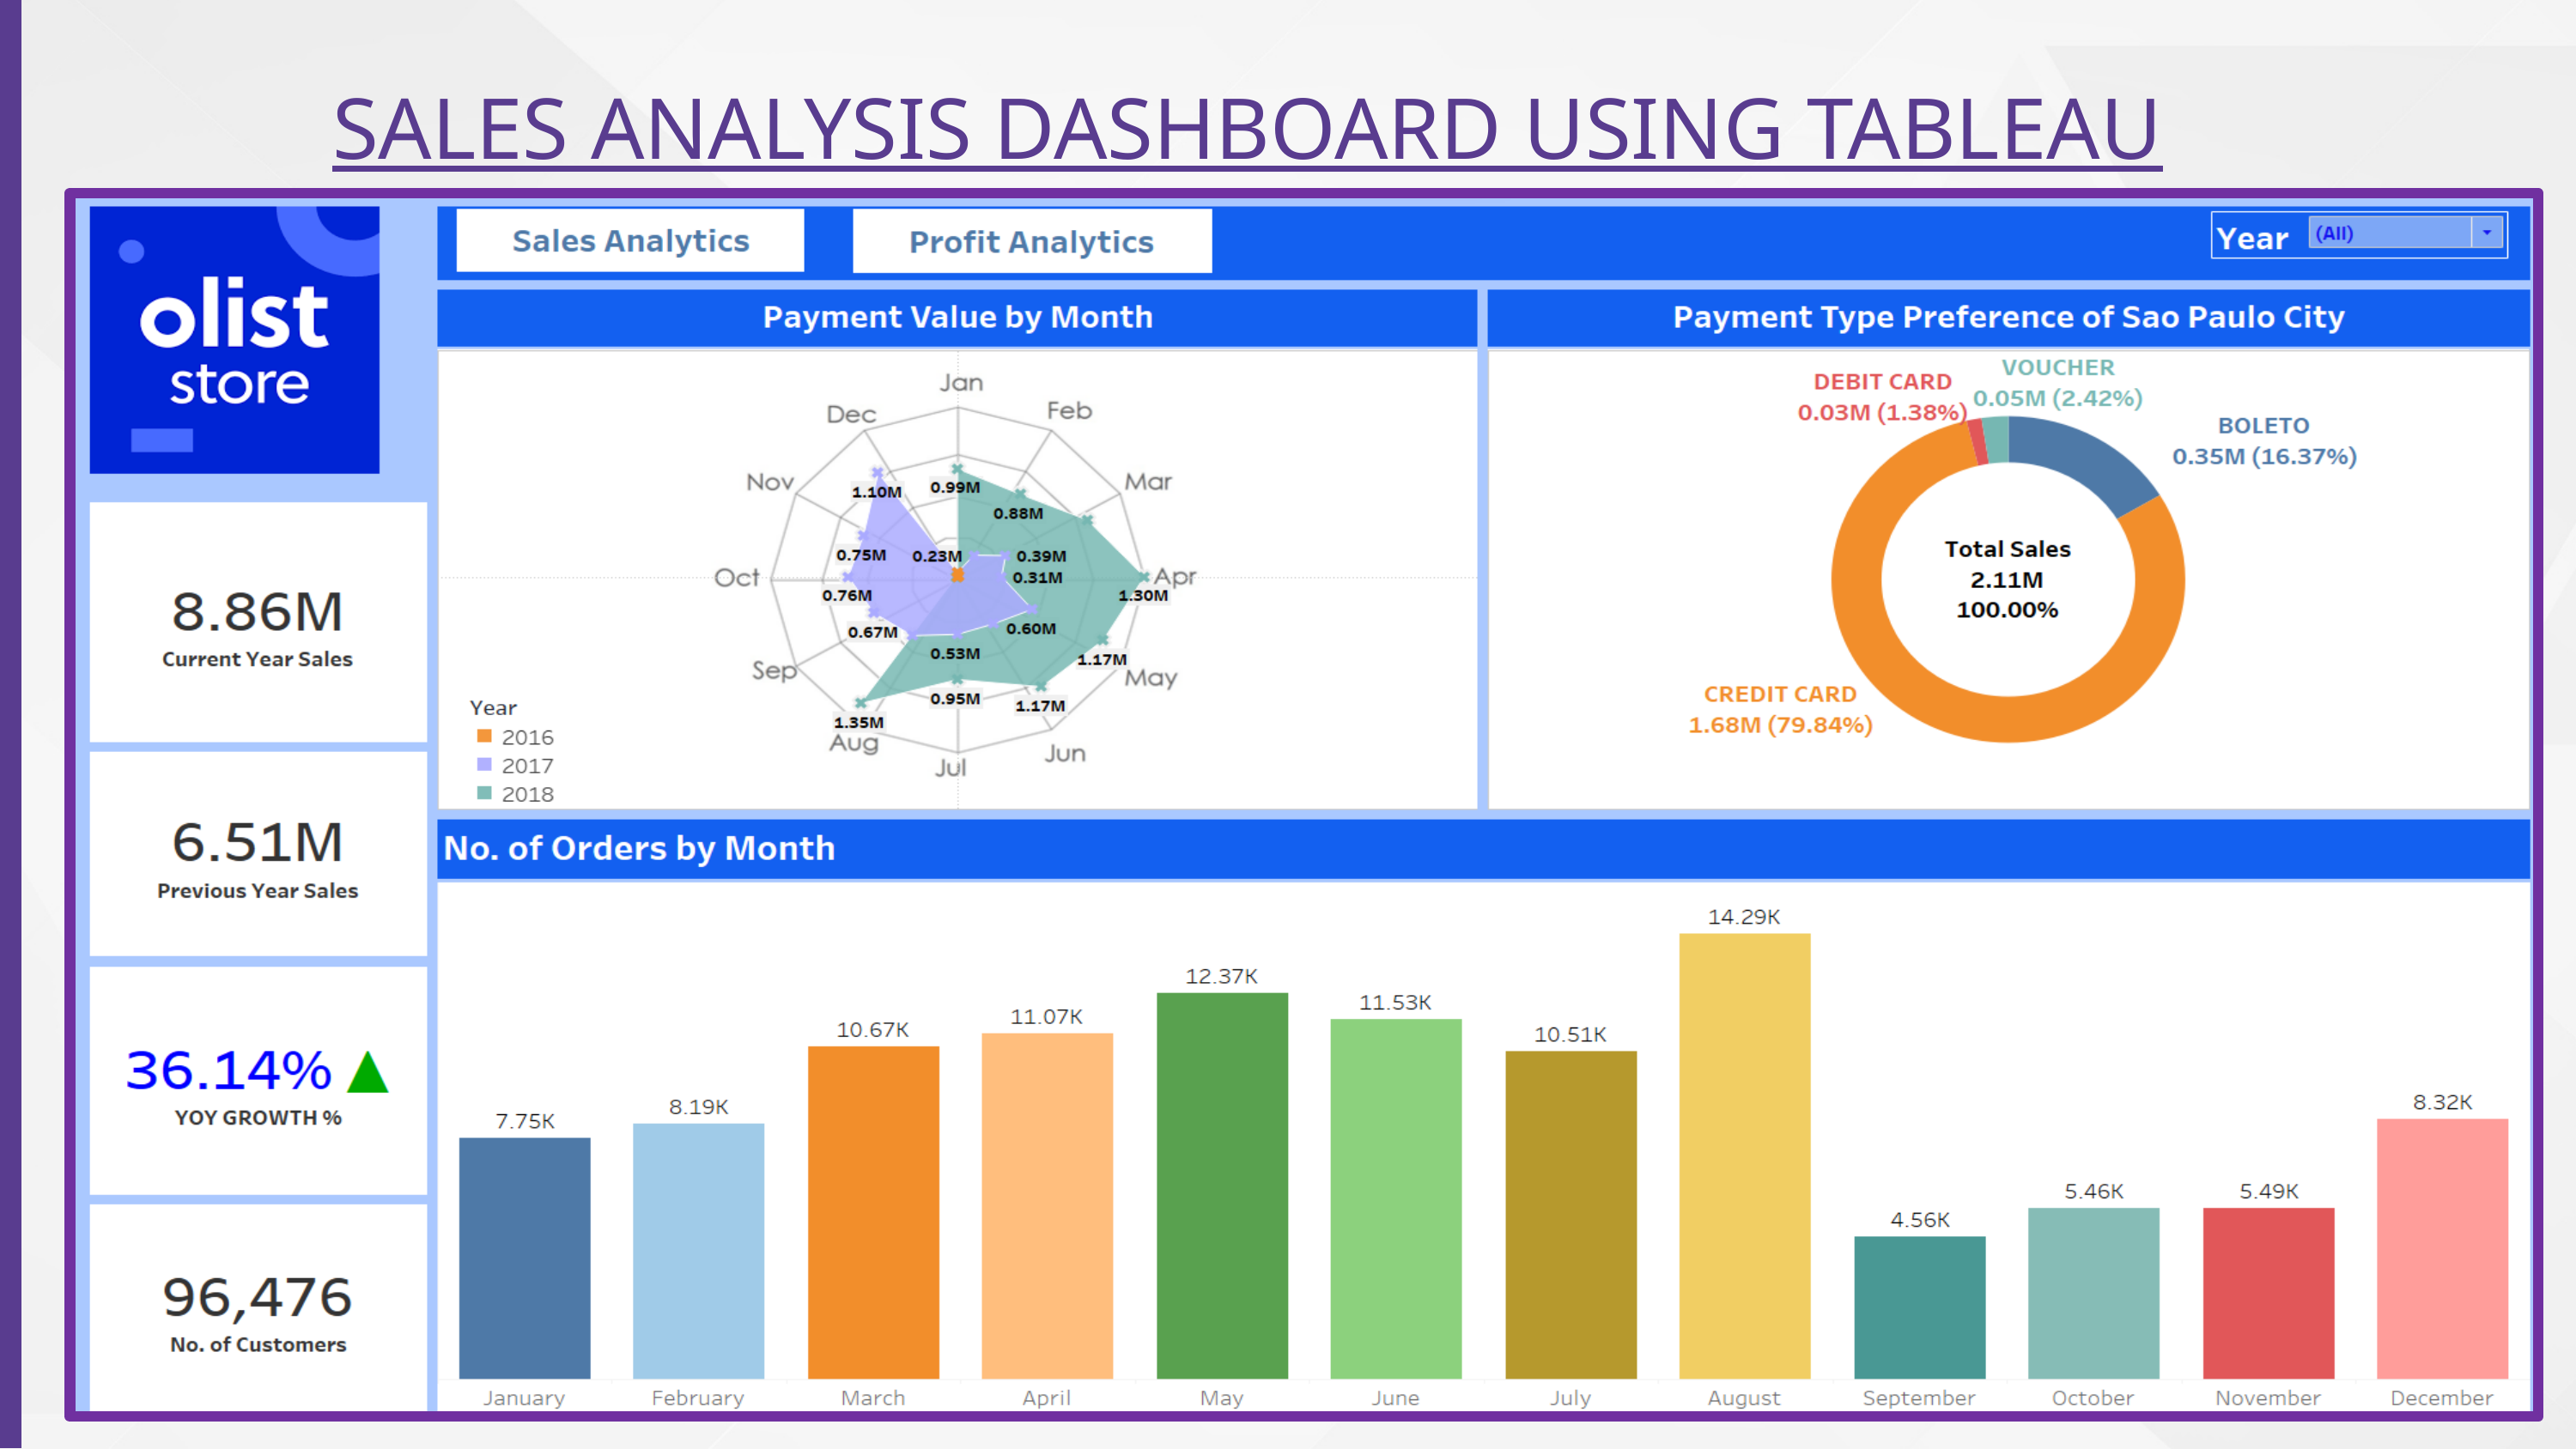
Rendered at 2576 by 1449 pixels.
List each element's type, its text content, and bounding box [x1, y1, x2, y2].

text_box SALES ANALYSIS DASHBOARD USING TABLEAU [182, 58, 2313, 177]
text_box [23, 0, 2576, 1449]
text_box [0, 0, 22, 1449]
picture [75, 198, 2534, 1411]
